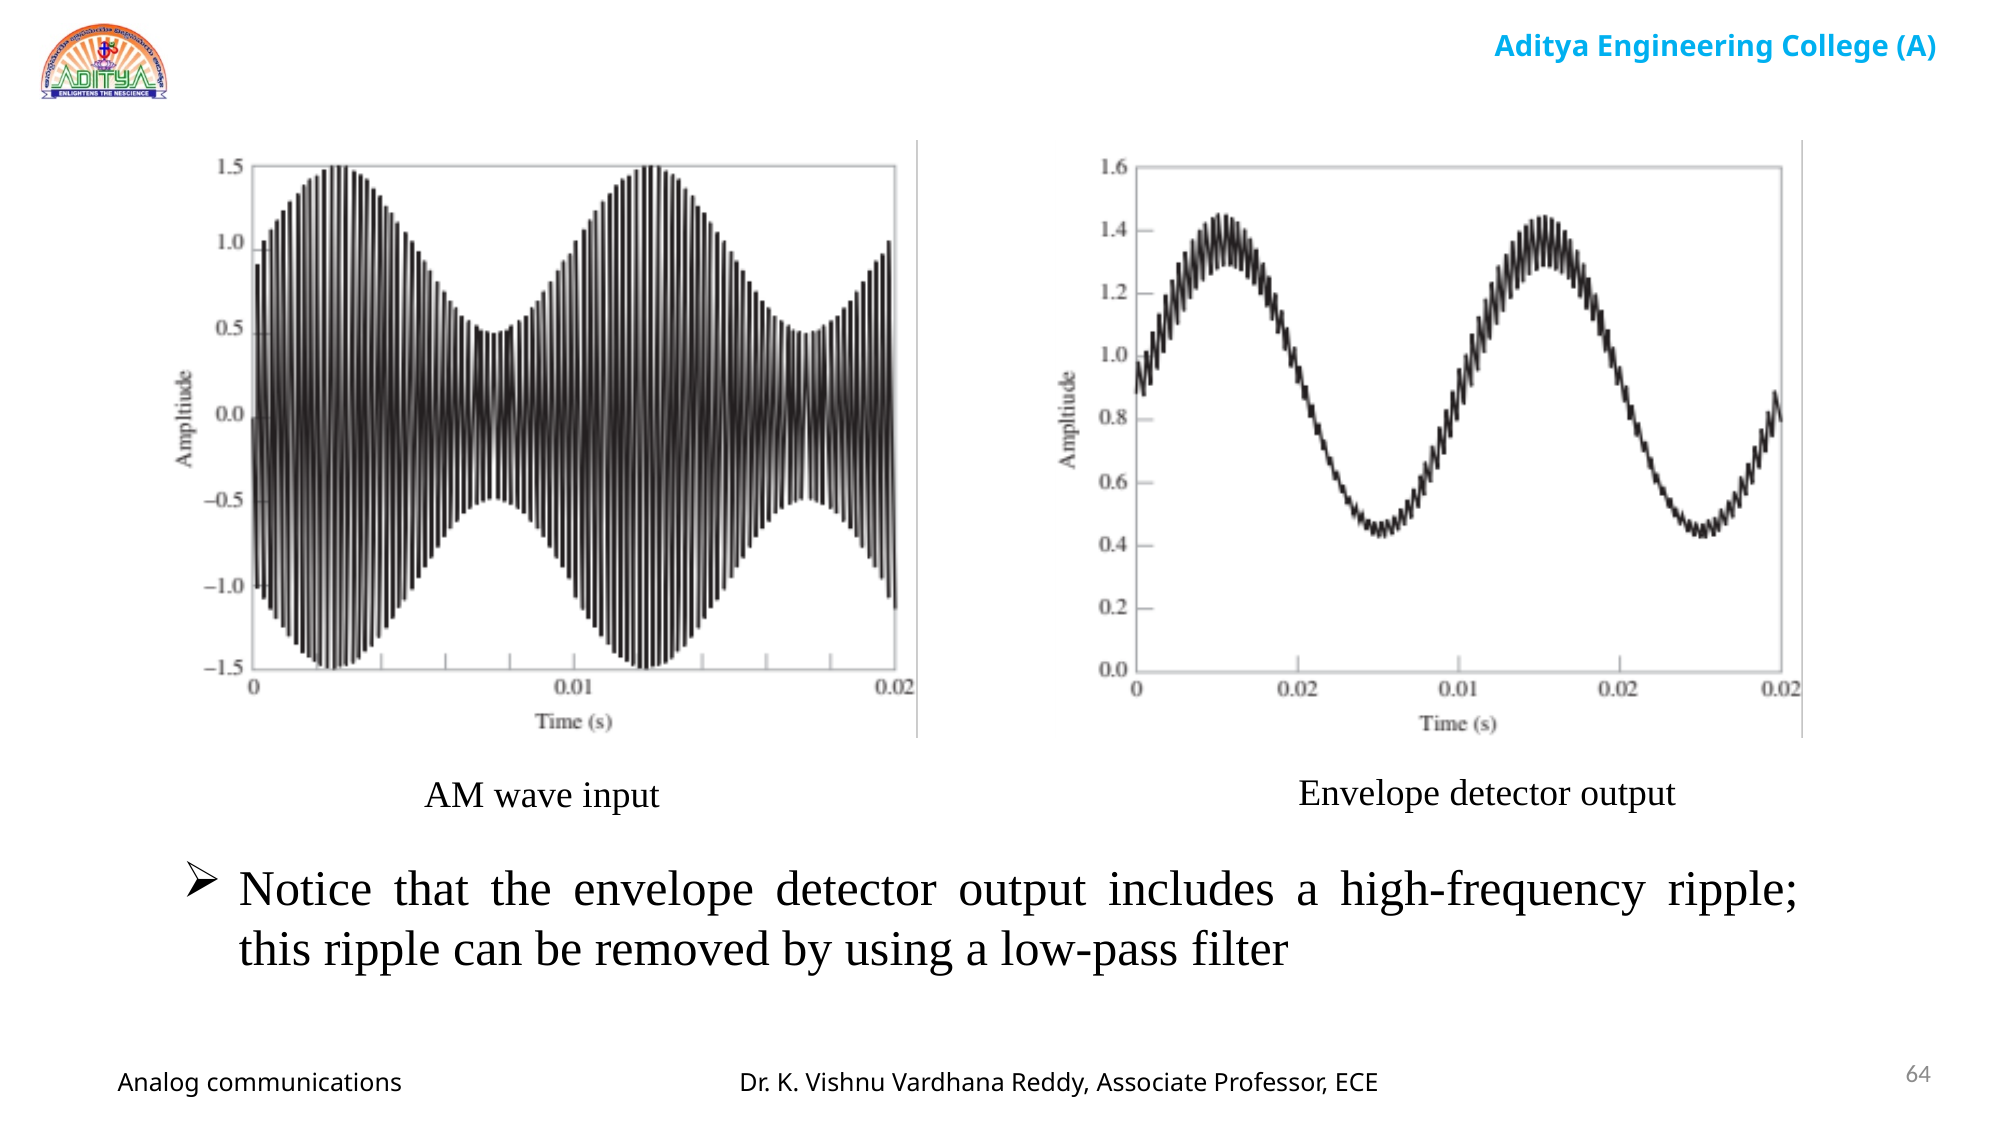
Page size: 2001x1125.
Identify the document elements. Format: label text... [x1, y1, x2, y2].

footer Analog communications Dr. K. Vishnu Vardhana Reddy, Associate Professor, ECE [85, 1042, 1413, 1125]
text_box Envelope detector output [1283, 760, 1709, 820]
picture [1054, 140, 1816, 738]
text_box Aditya Engineering College (A) [1479, 19, 1952, 70]
text_box AM wave input [409, 762, 835, 823]
picture [170, 140, 920, 738]
slide_number 64 [1496, 1042, 1947, 1103]
text_box Notice that the envelope detector output includes a high-frequency ripple; this ripple can be removed by using a low-pass filter [167, 848, 1816, 984]
picture [39, 23, 168, 100]
